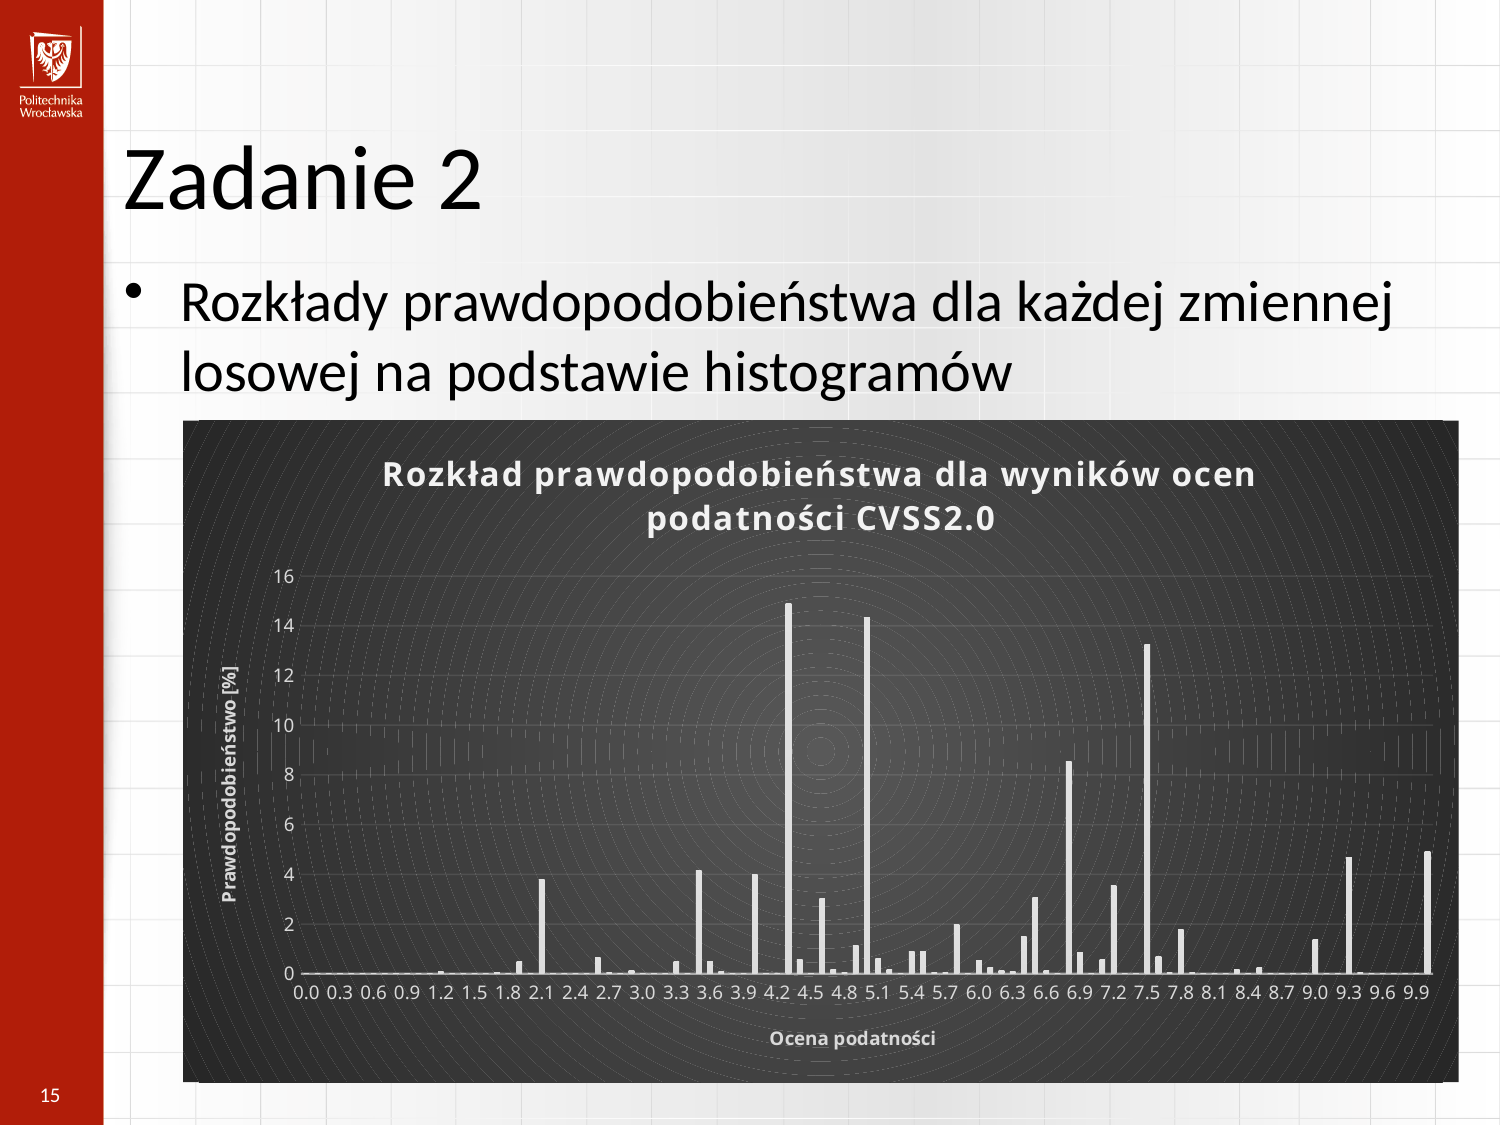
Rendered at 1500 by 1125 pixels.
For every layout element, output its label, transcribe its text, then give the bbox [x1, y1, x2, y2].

picture [0, 0, 1500, 1125]
chart [182, 420, 1459, 1083]
list Zadanie 2 [123, 101, 1483, 244]
list Rozkłady prawdopodobieństwa dla każdej zmiennej losowej na podstawie histogramów [123, 255, 1480, 1118]
